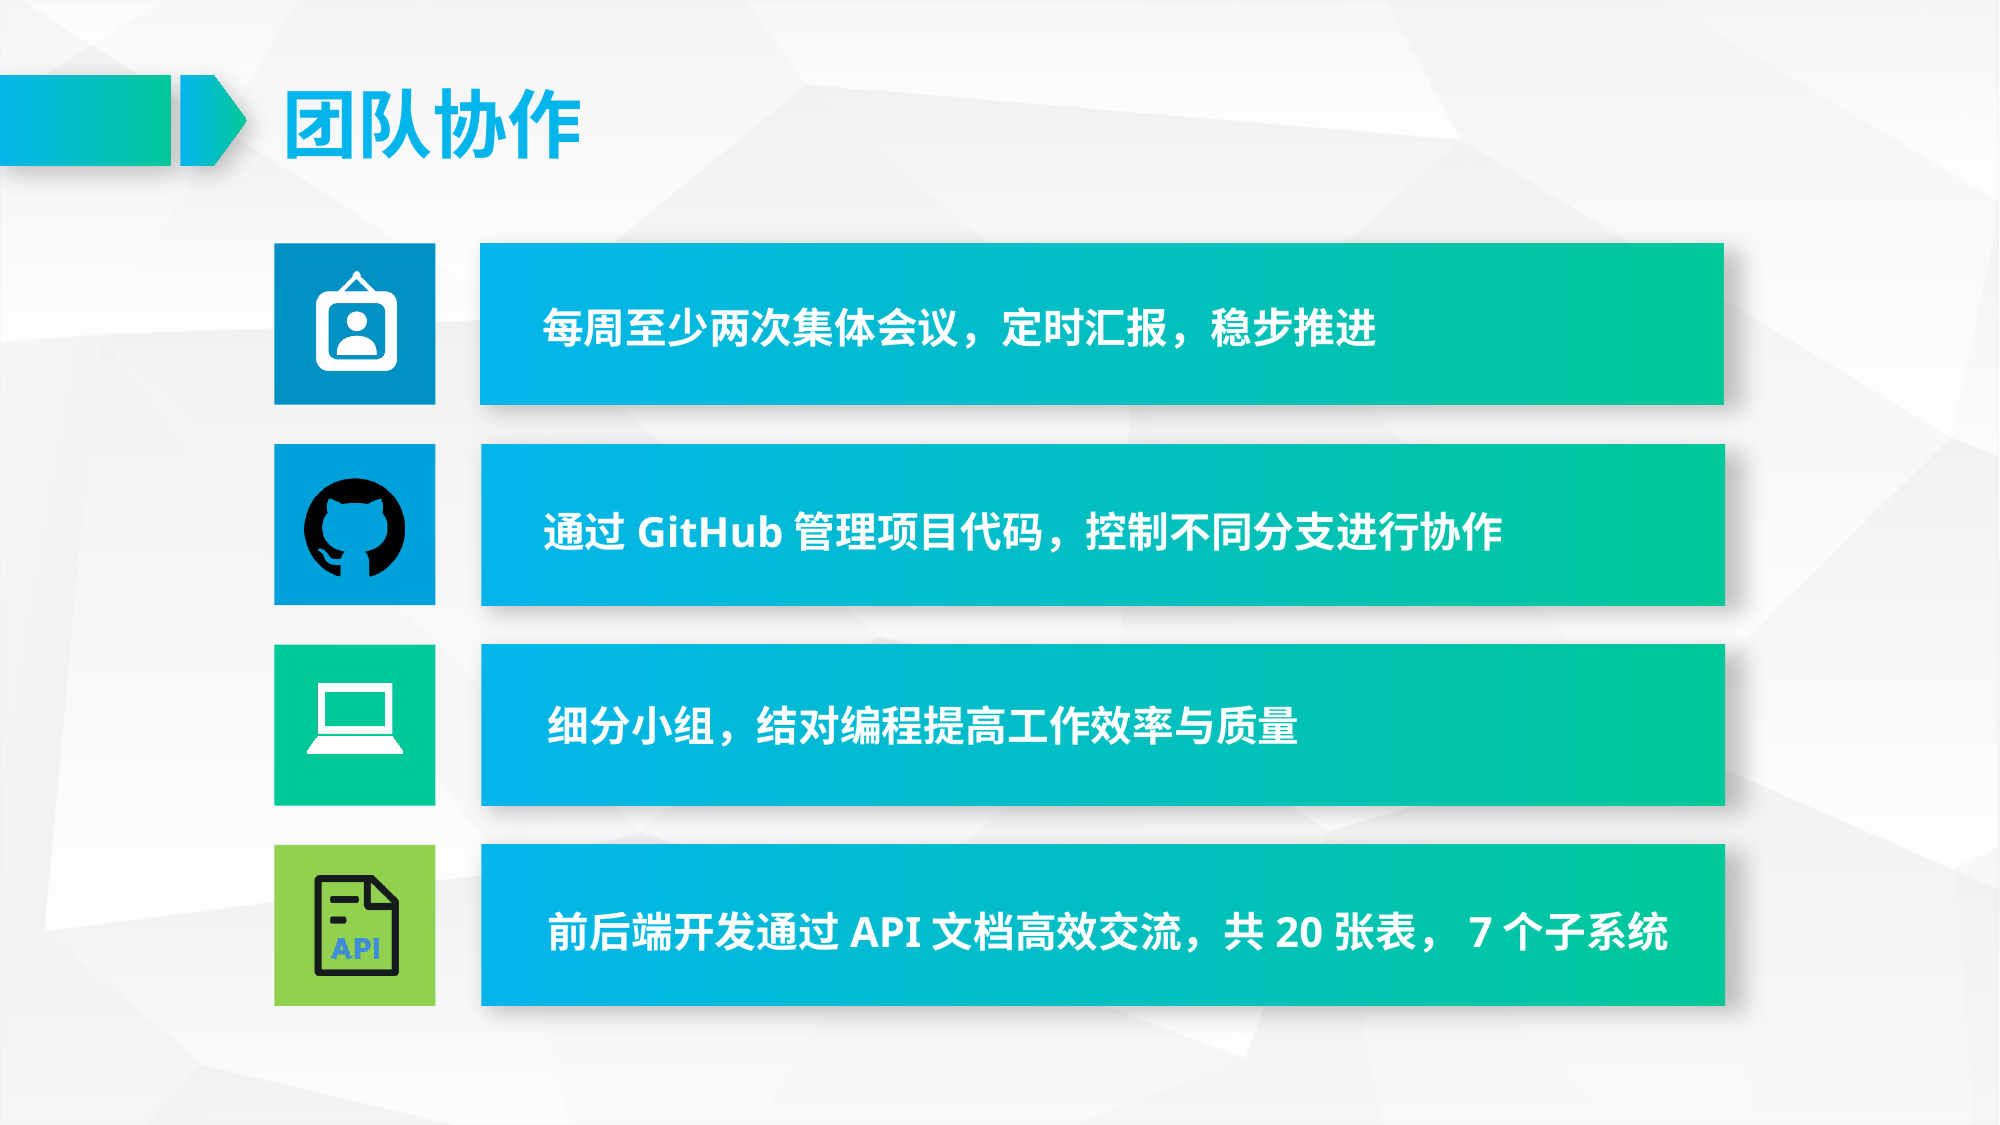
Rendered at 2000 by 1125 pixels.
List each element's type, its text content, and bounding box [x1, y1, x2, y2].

text_box 前后端开发通过API文档高效交流，共20张表，7个子系统 [533, 898, 1756, 964]
text_box [274, 844, 436, 1006]
text_box [479, 843, 1727, 1008]
text_box [479, 642, 1727, 808]
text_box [274, 644, 436, 806]
text_box [274, 444, 436, 606]
text_box 通过GitHub管理项目代码，控制不同分支进行协作 [528, 497, 1584, 563]
picture [0, 0, 1999, 1125]
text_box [274, 243, 436, 405]
text_box 每周至少两次集体会议，定时汇报，稳步推进 [527, 294, 1548, 360]
text_box 细分小组，结对编程提高工作效率与质量 [533, 692, 1470, 758]
text_box [478, 241, 1726, 407]
text_box 团队协作 [255, 70, 611, 175]
text_box [479, 442, 1727, 607]
